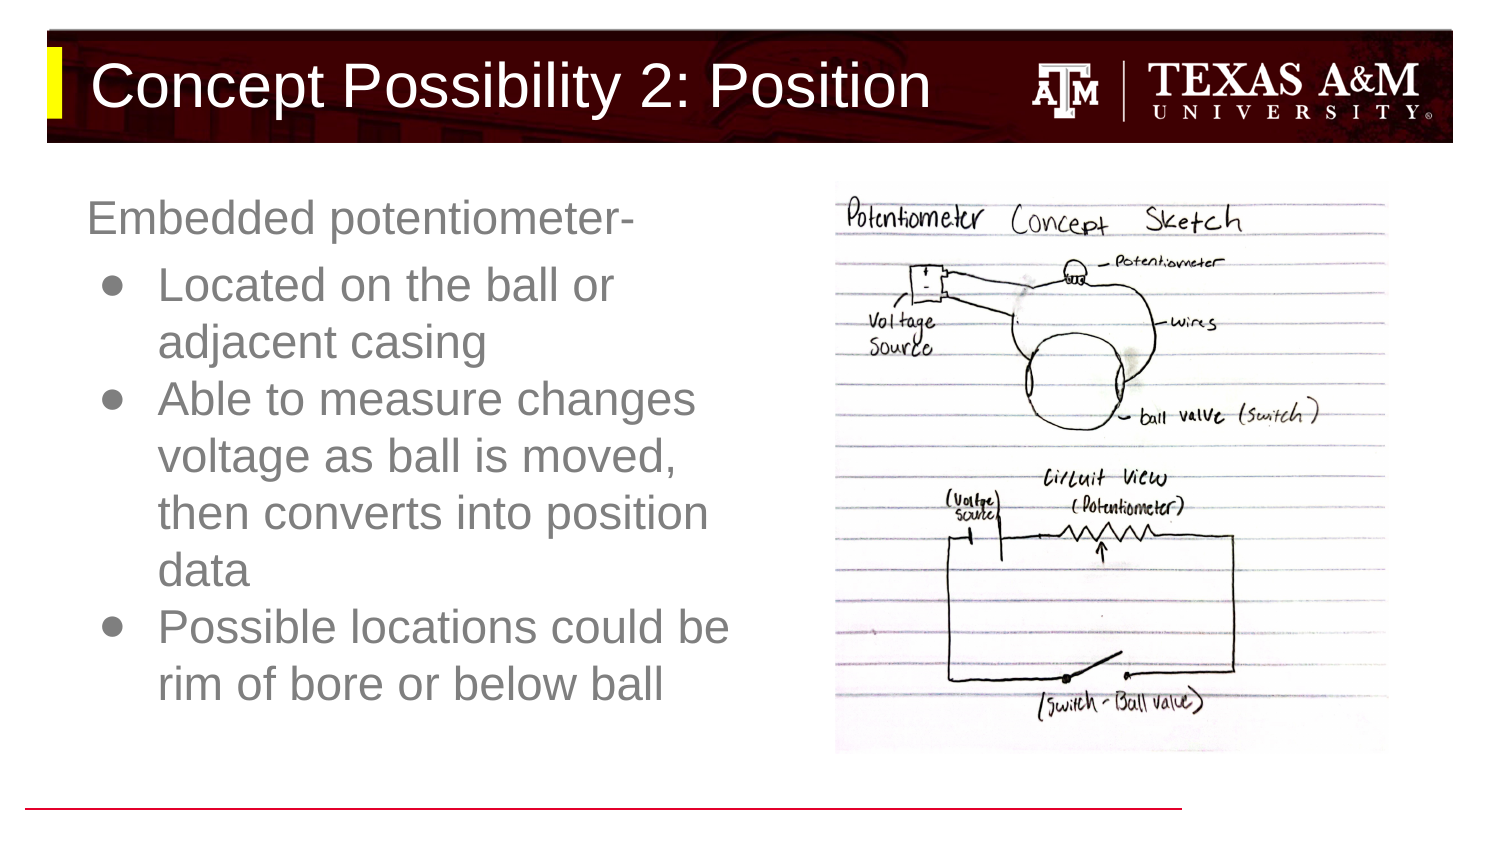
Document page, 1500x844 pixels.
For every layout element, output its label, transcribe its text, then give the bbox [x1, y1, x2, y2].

title Concept Possibility 2: Position [79, 12, 1025, 154]
picture [1025, 28, 1453, 143]
list Embedded potentiometer- Located on the ball or adjacent casing Able to measure changes voltage as ball is moved, then converts into position data Possible locations could be rim of bore or below ball [75, 181, 750, 754]
picture [47, 28, 79, 143]
picture [835, 181, 1389, 754]
